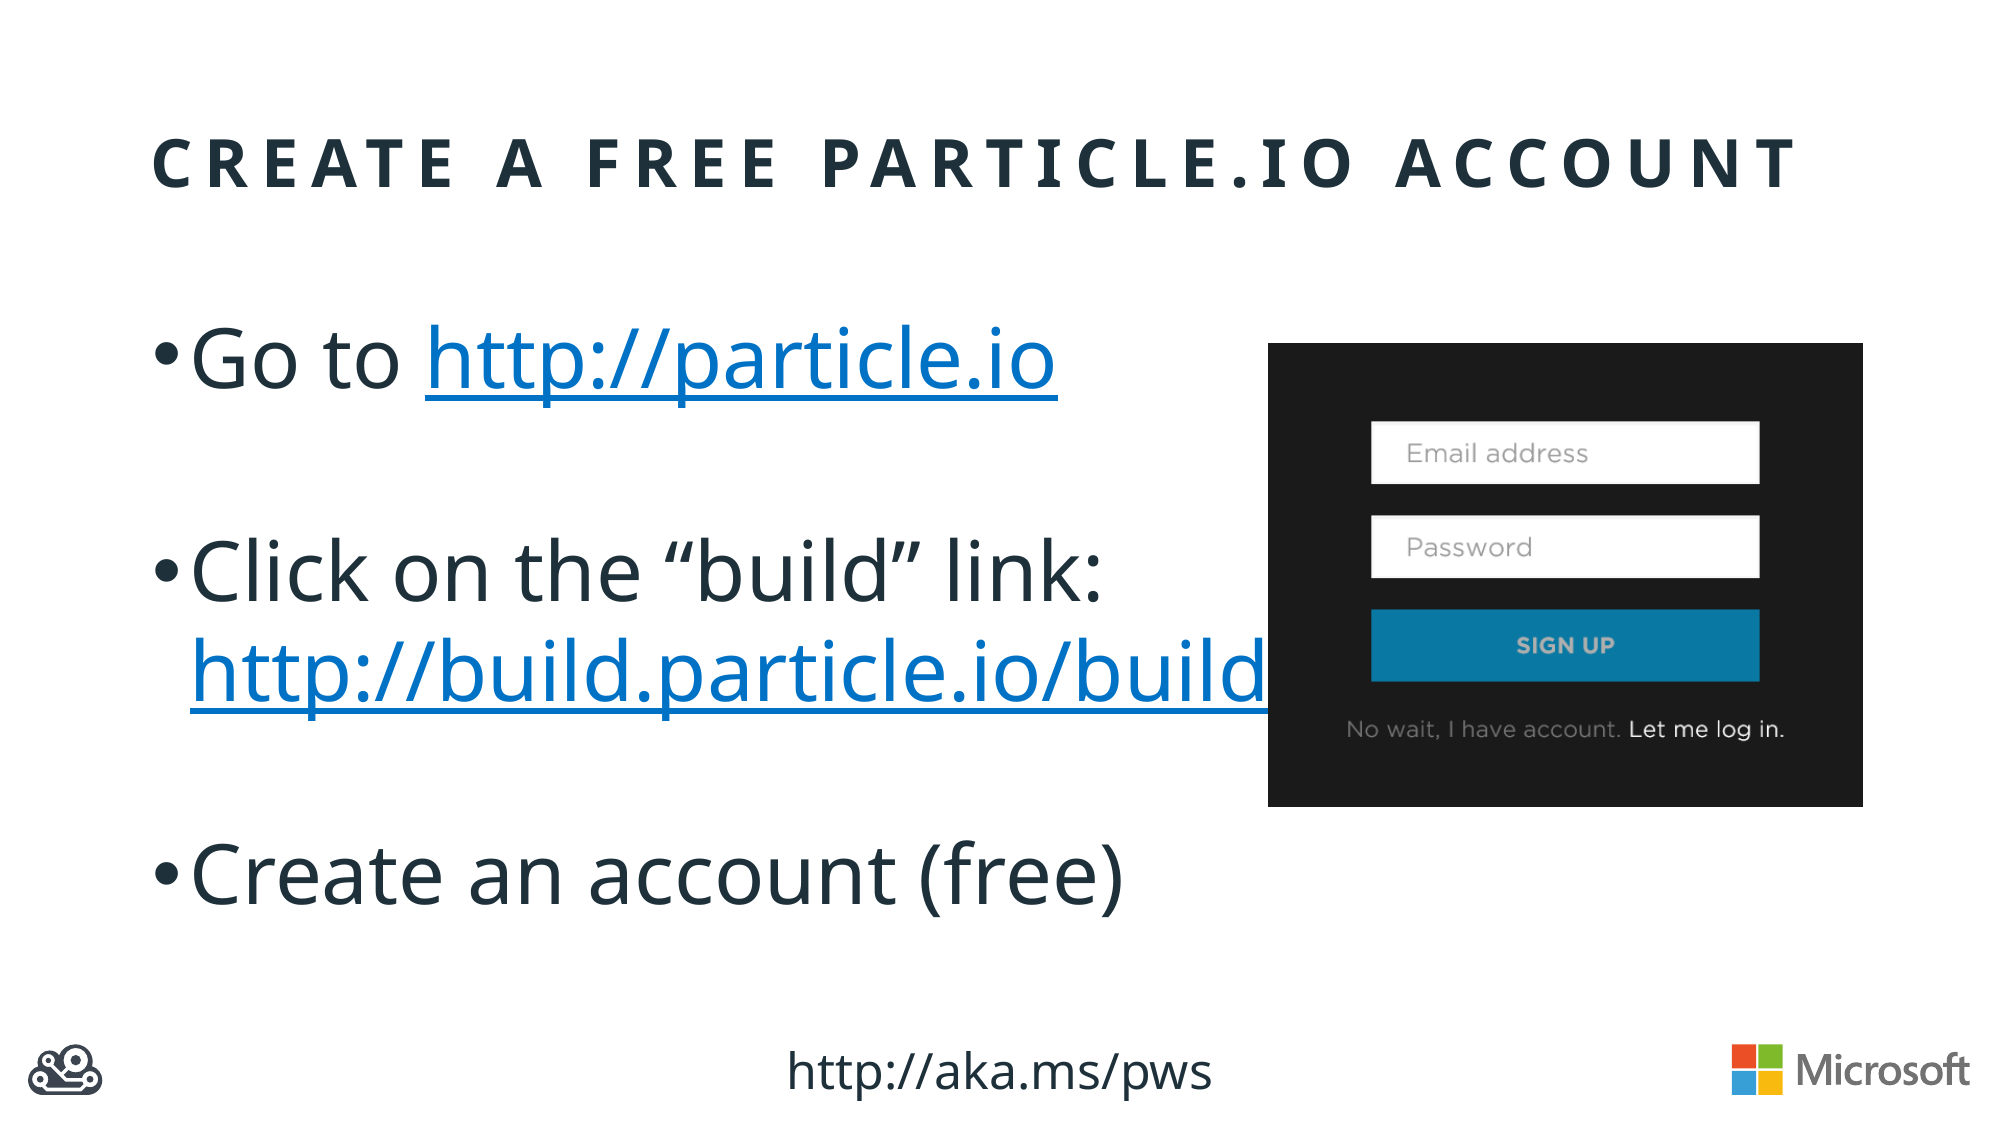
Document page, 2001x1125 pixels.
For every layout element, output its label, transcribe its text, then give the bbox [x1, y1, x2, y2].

picture [1268, 343, 1863, 807]
title Create a free particle.io account [135, 57, 1860, 275]
list Go to http://particle.io Click on the “build” link: http://build.particle.io/build Create an account (free) [137, 299, 1863, 1014]
